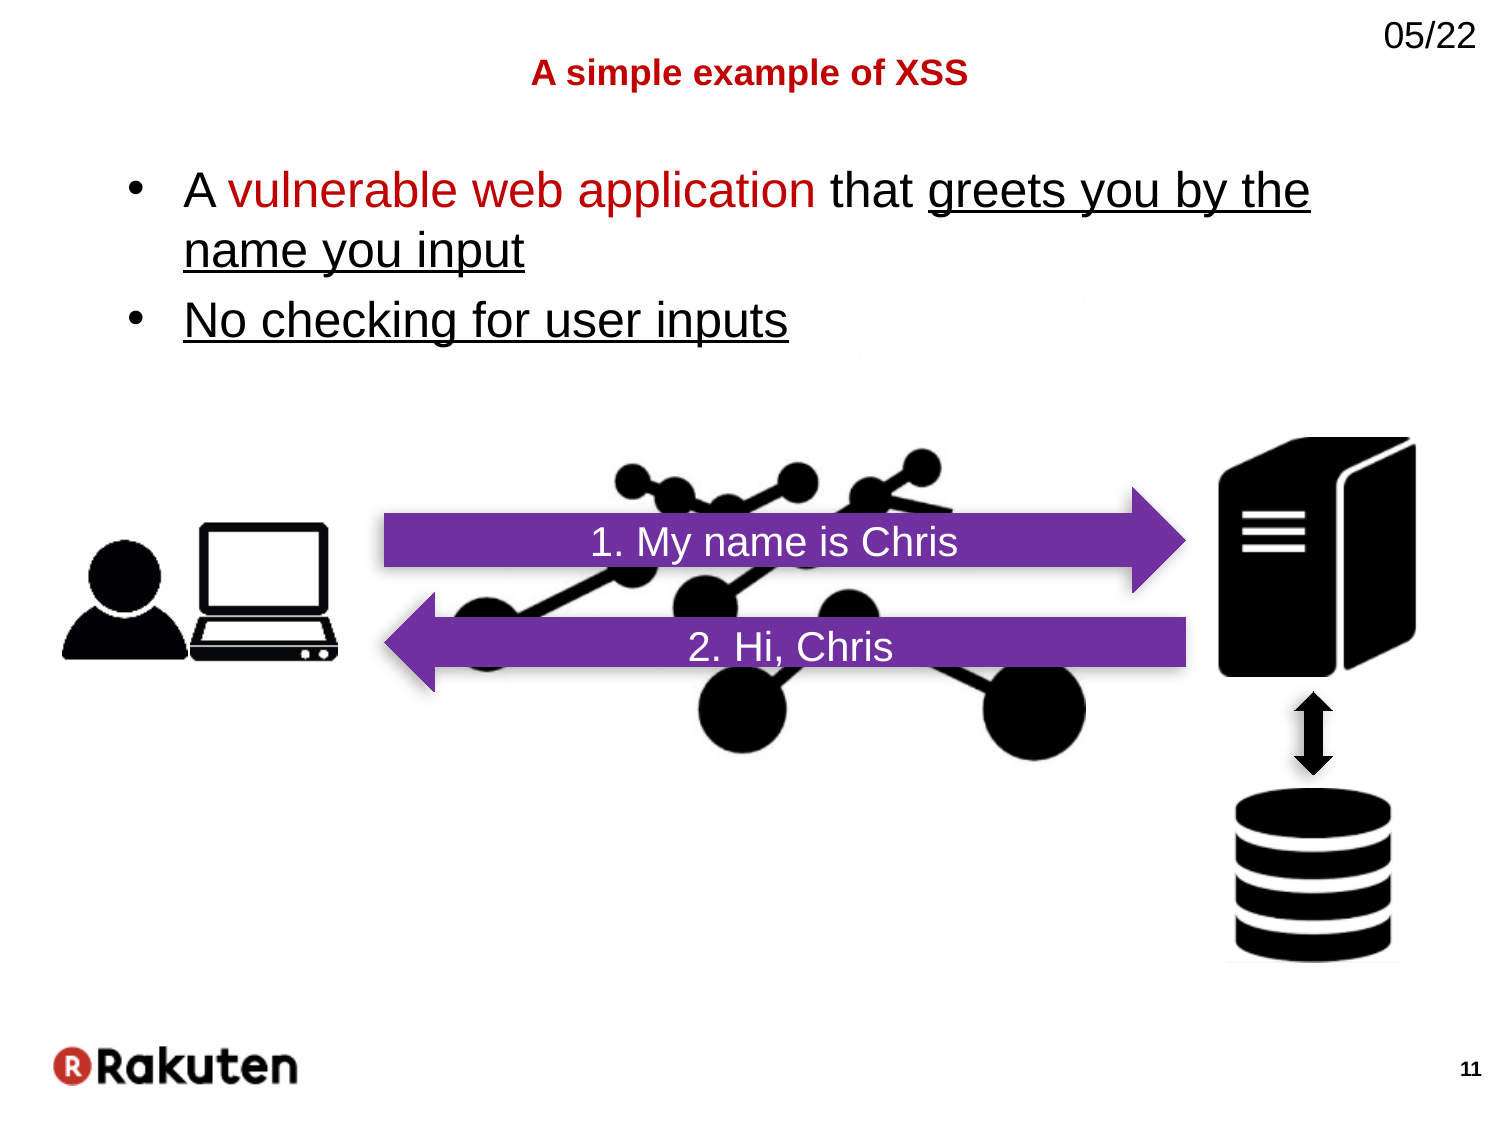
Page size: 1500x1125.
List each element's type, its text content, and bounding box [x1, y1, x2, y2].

text_box [1090, 487, 1186, 593]
text_box [384, 513, 444, 567]
picture [190, 518, 338, 666]
text_box [384, 592, 444, 692]
title A simple example of XSS [59, 41, 1441, 101]
text_box 05/22 [1368, 4, 1500, 64]
text_box [1090, 617, 1186, 667]
picture [1226, 788, 1401, 963]
text_box A vulnerable web application that greets you by the name you input No checking for user inputs [112, 149, 1388, 1013]
picture [62, 537, 188, 663]
picture [449, 287, 1086, 924]
text_box [1294, 691, 1333, 775]
picture [1197, 437, 1438, 678]
picture [53, 1045, 299, 1086]
